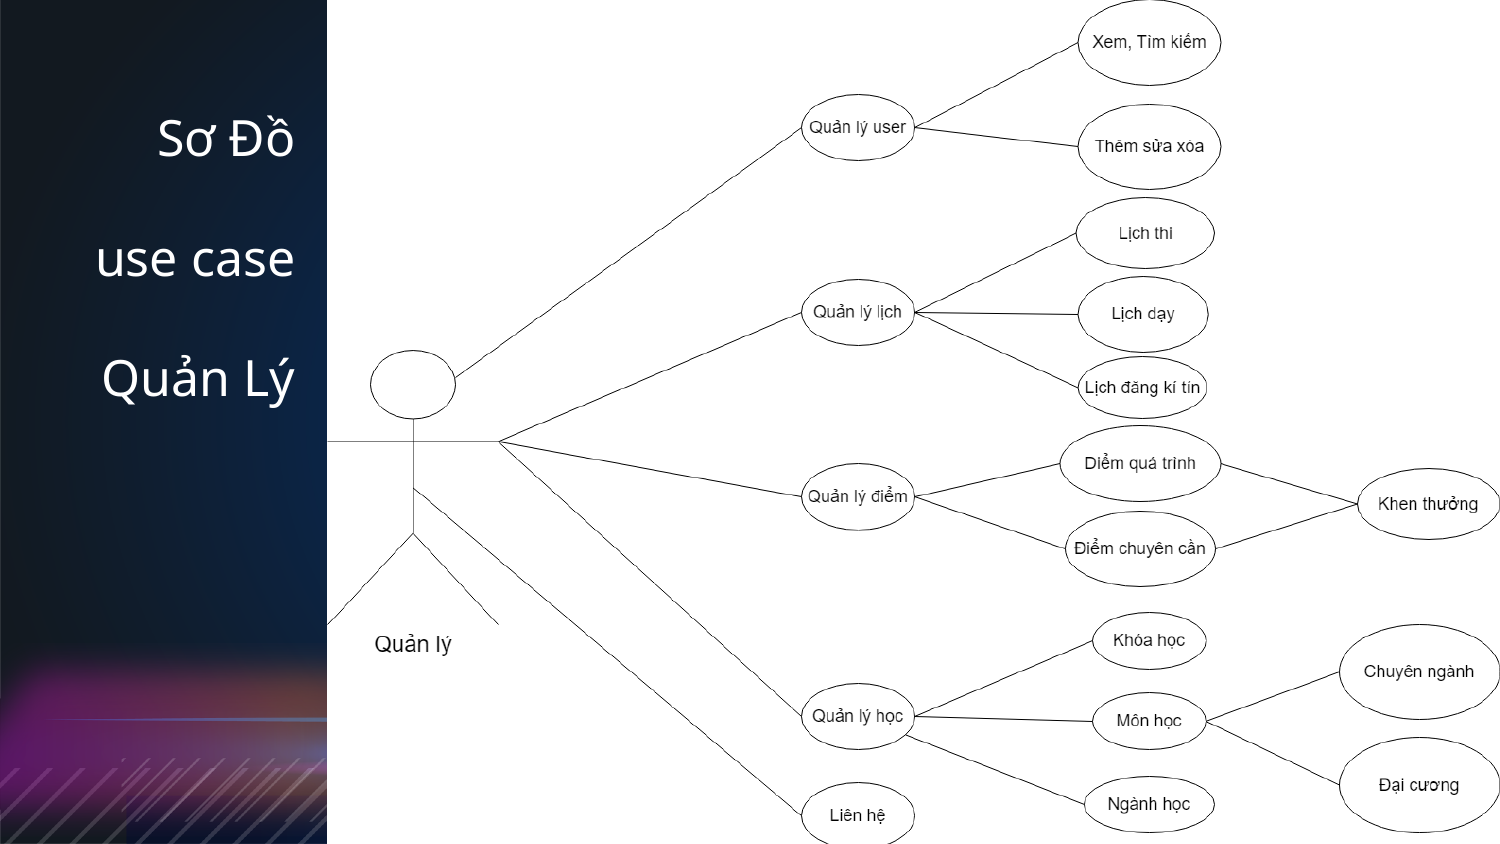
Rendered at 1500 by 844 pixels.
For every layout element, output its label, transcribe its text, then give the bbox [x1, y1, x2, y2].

picture [0, 0, 1500, 844]
title Sơ Đồ use case Quản Lý [41, 31, 311, 454]
